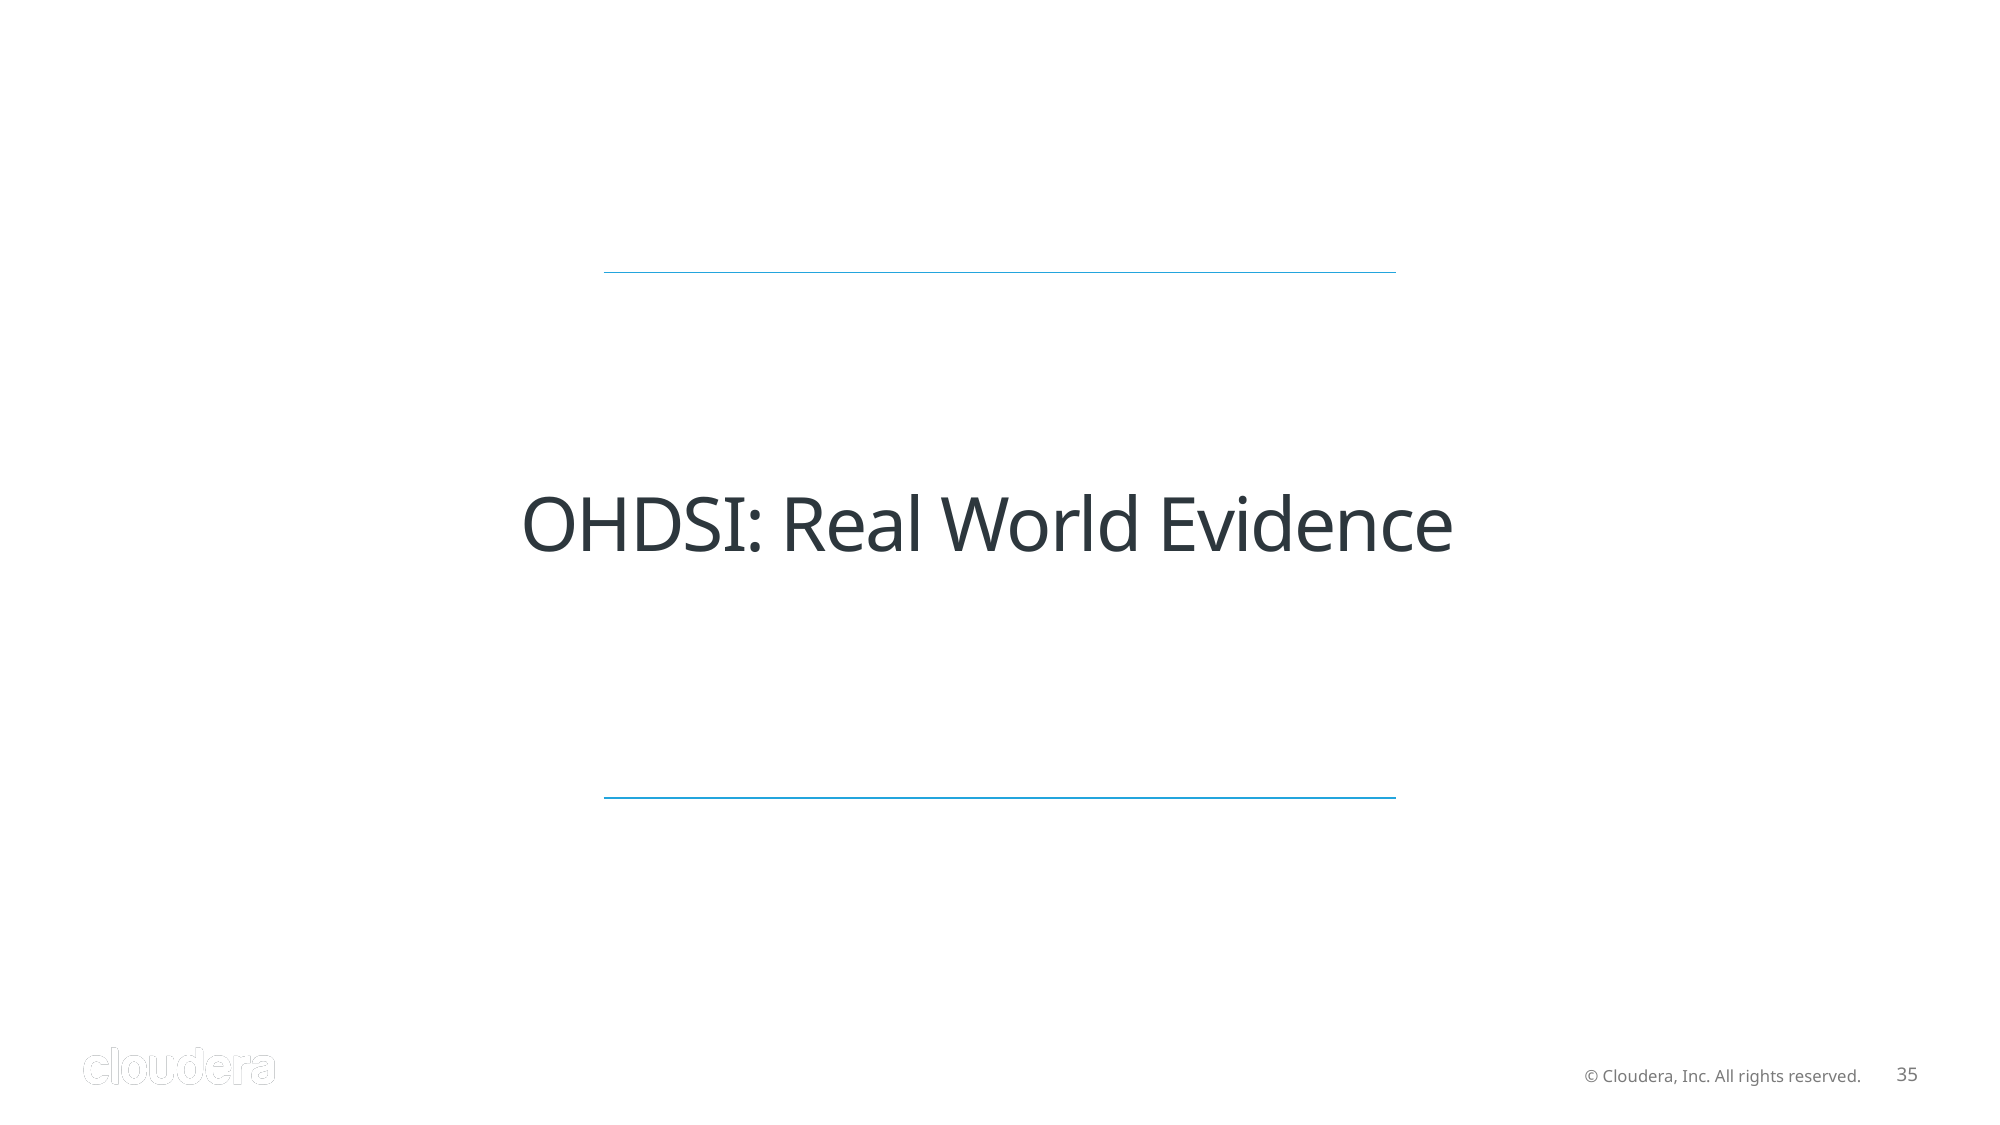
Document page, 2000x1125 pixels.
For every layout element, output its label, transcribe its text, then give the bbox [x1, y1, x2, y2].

title OHDSI: Real World Evidence [244, 341, 1731, 718]
